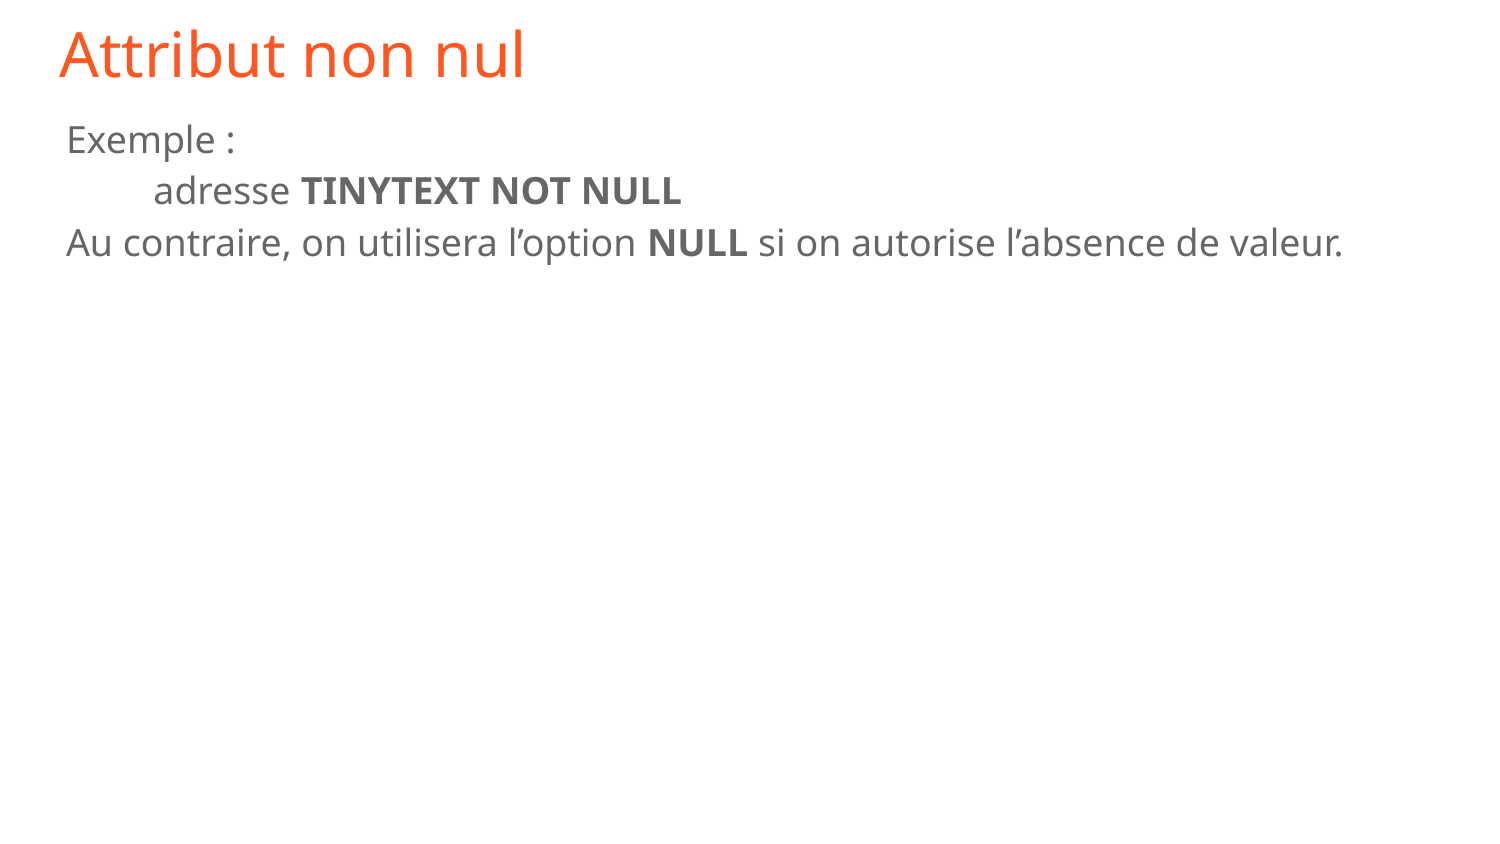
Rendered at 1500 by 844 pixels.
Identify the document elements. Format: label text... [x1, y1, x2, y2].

list Exemple : adresse TINYTEXT NOT NULL Au contraire, on utilisera l’option NULL si on autorise l’absence de valeur. [51, 93, 1449, 824]
title Attribut non nul [44, 0, 1443, 94]
